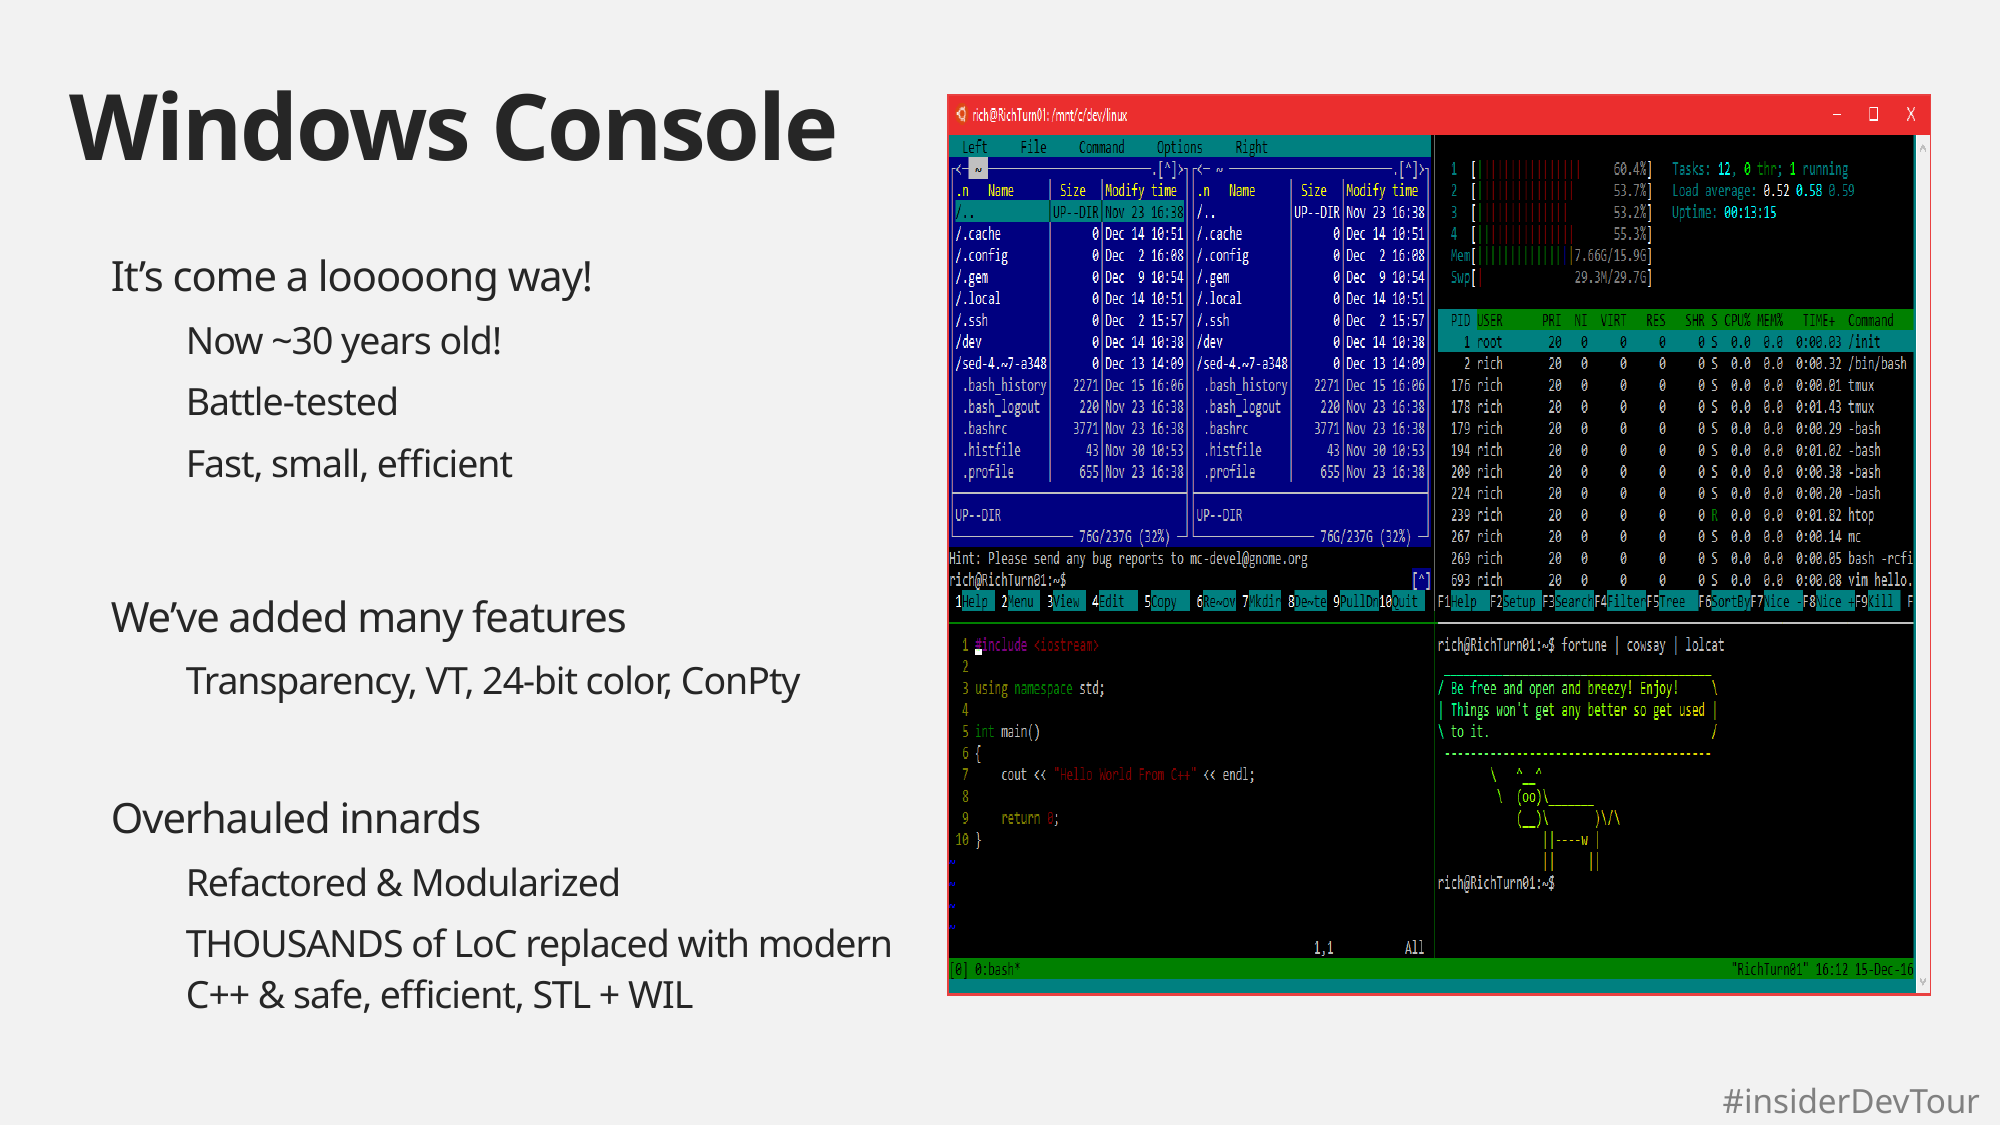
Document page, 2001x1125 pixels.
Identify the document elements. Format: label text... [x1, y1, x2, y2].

picture [947, 93, 1931, 996]
title Windows Console [55, 53, 1945, 209]
list It’s come a looooong way! Now ~30 years old! Battle-tested Fast, small, efficient We’ve added many features Transparency, VT, 24-bit color, ConPty Overhauled innards Refactored & Modularized THOUSANDS of LoC replaced with modern C++ & safe, efficient, STL + WIL [95, 235, 951, 1029]
